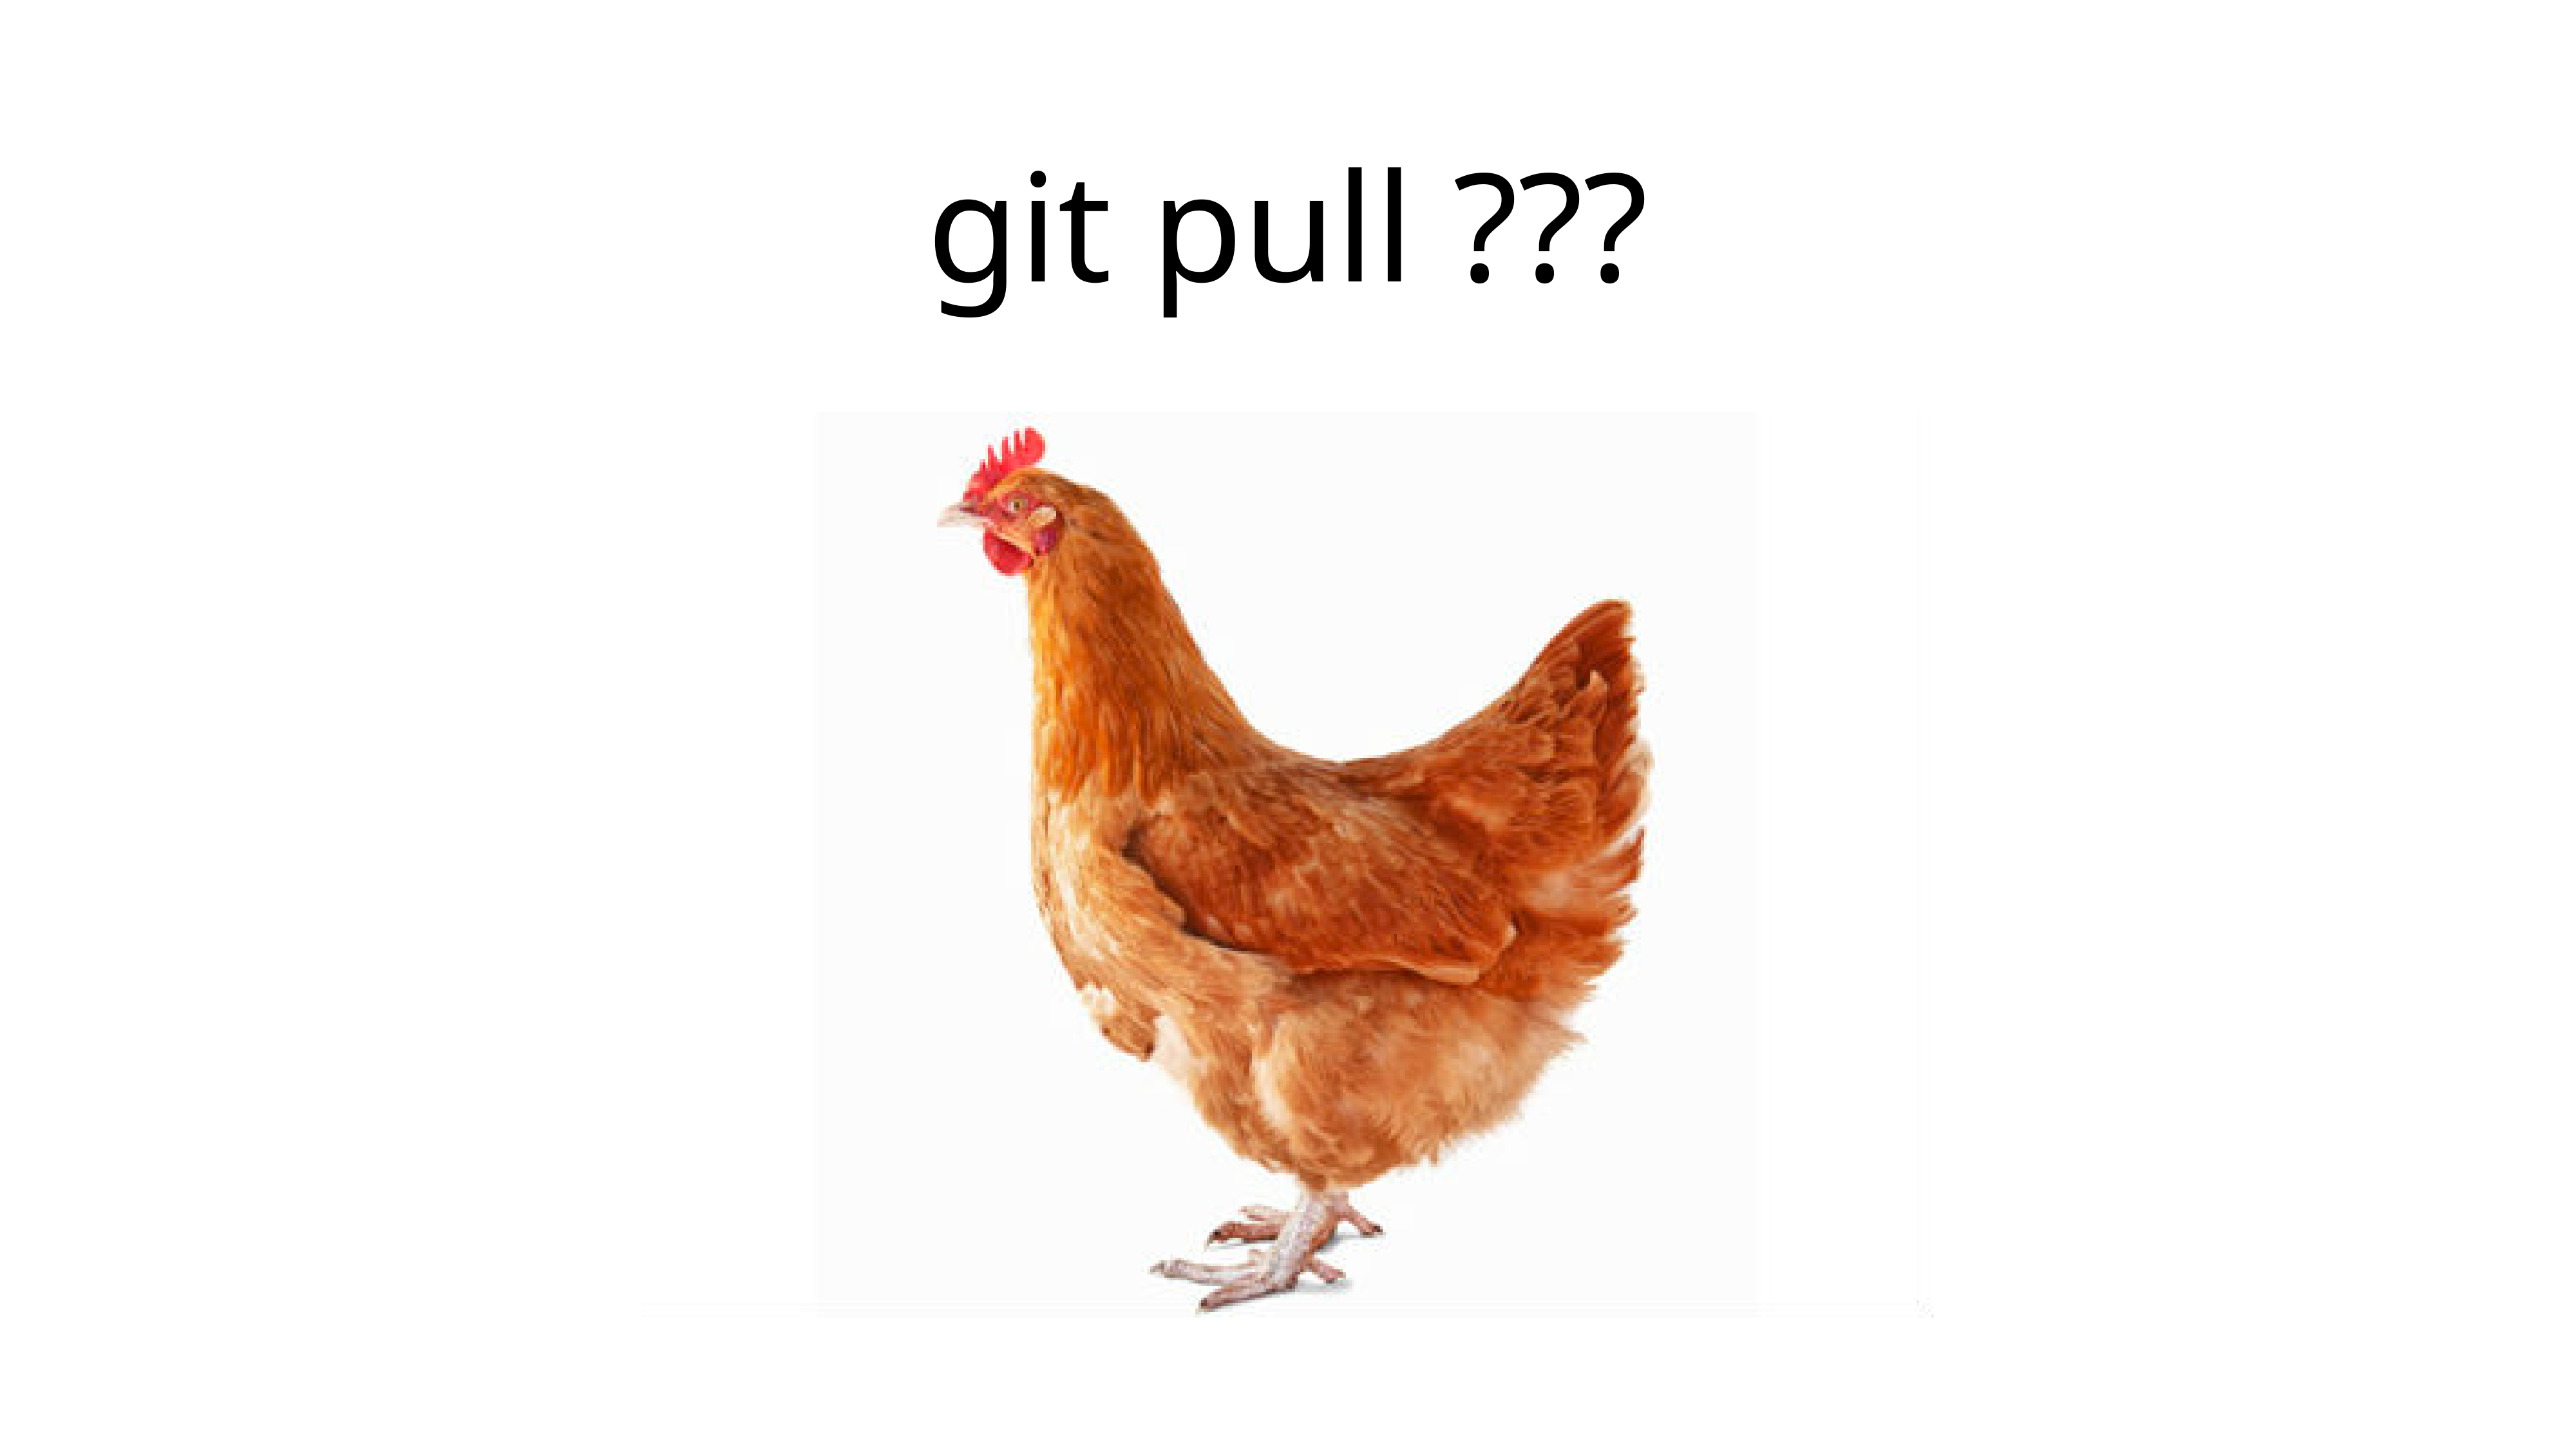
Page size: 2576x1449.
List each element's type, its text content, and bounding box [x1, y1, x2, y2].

picture [641, 412, 1934, 1318]
title git pull ??? [178, 100, 2398, 343]
